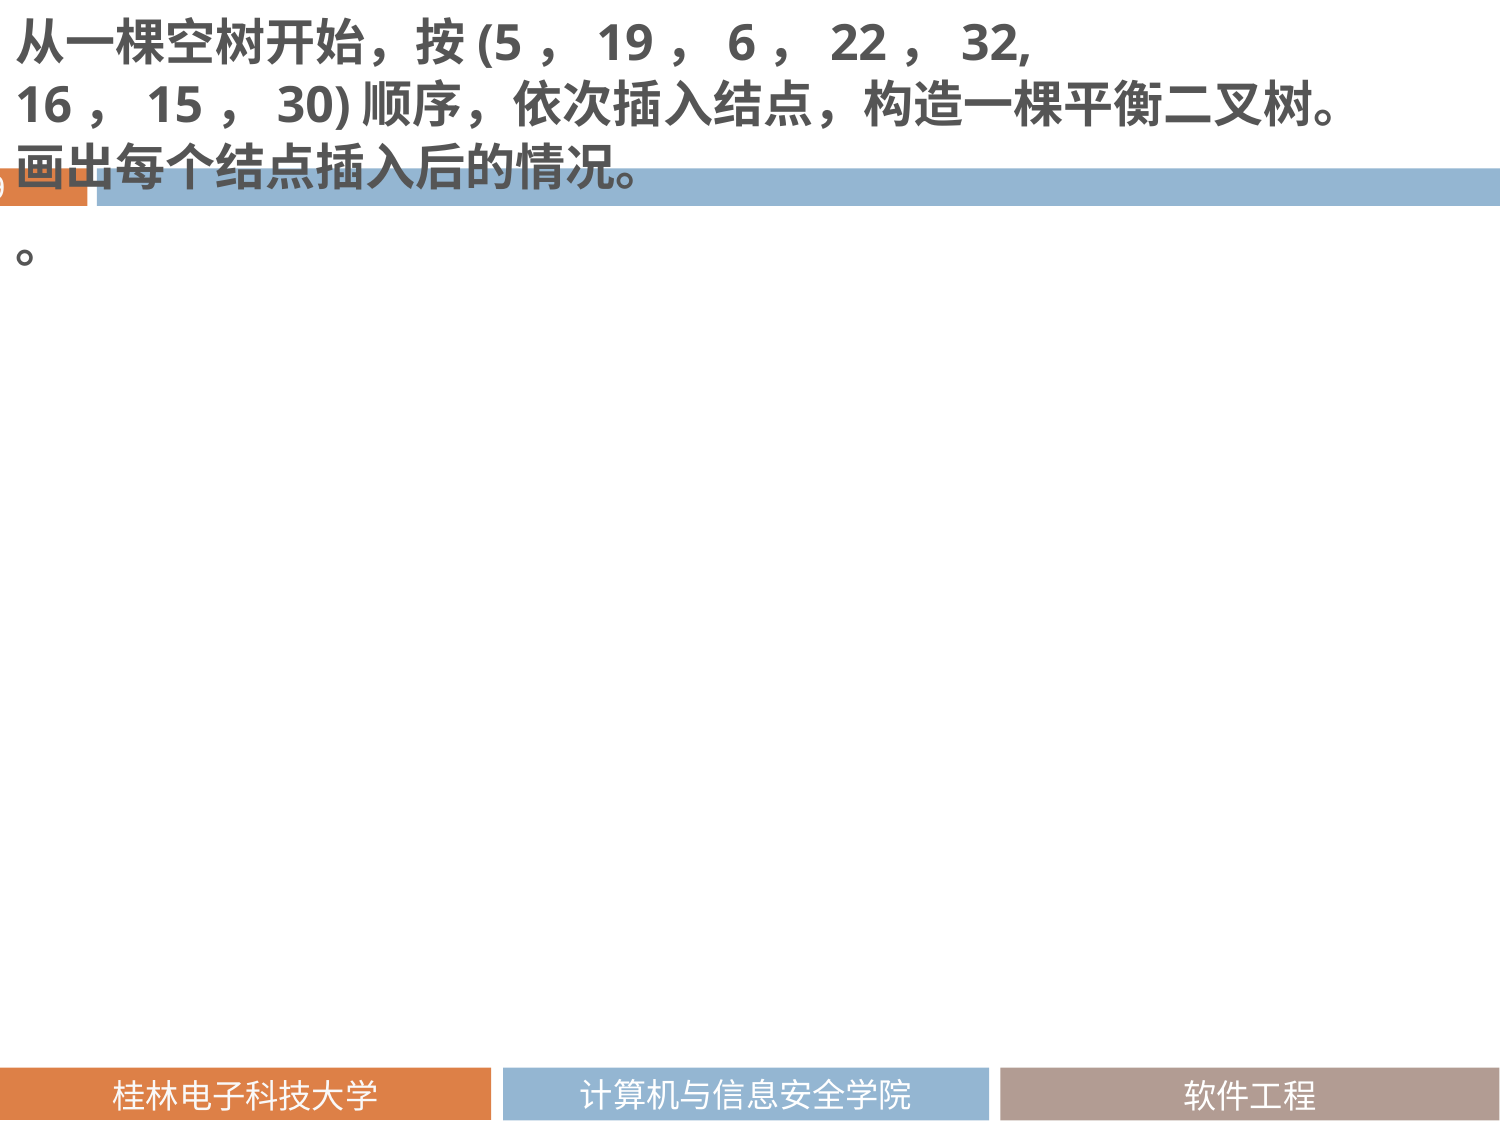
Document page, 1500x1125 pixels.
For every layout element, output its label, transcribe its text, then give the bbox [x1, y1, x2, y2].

subtitle 从一棵空树开始，按(5，19，6，22，32, 16，15，30)顺序，依次插入结点，构造一棵平衡二叉树。画出每个结点插入后的情况。 。 [0, 0, 1395, 355]
